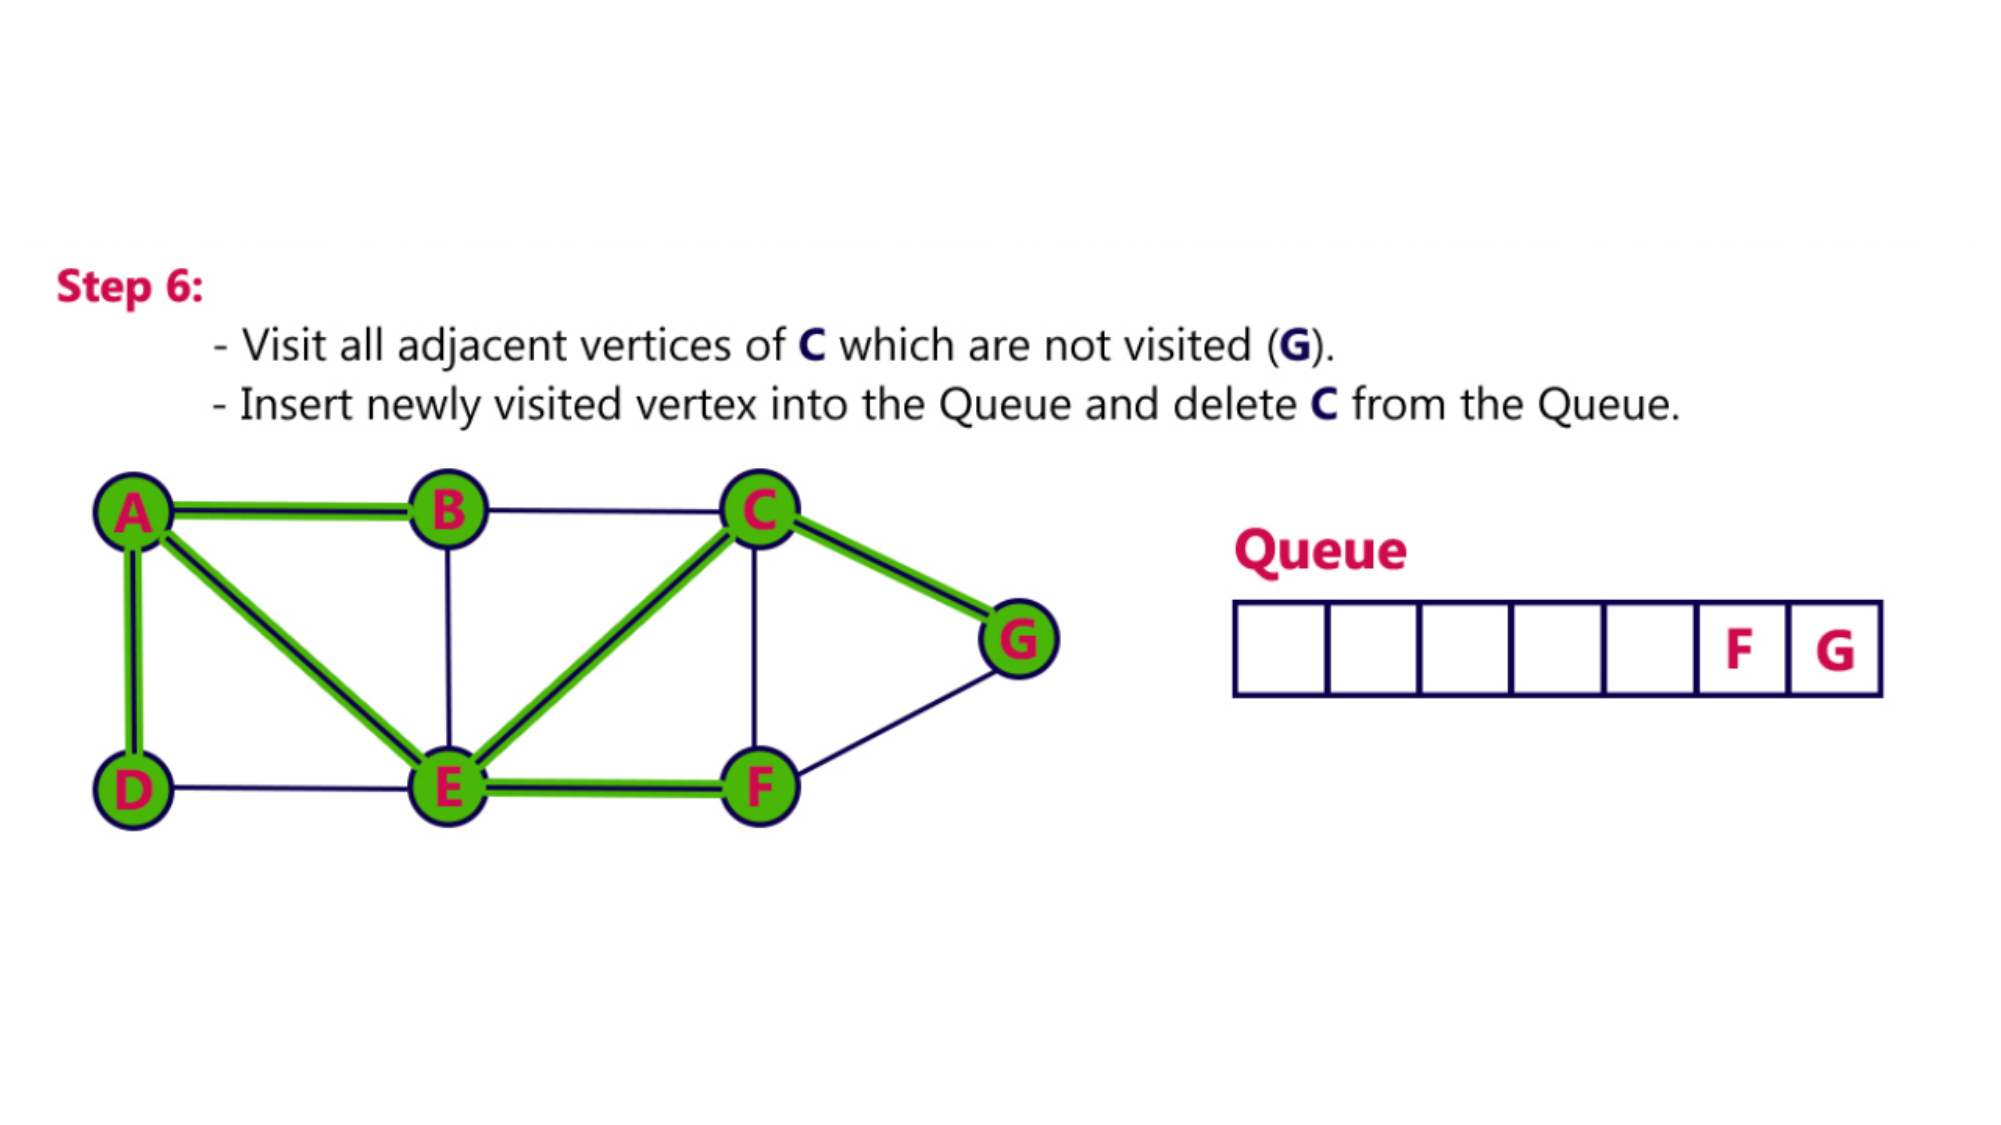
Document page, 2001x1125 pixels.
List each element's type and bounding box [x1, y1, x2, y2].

picture [23, 242, 1977, 883]
